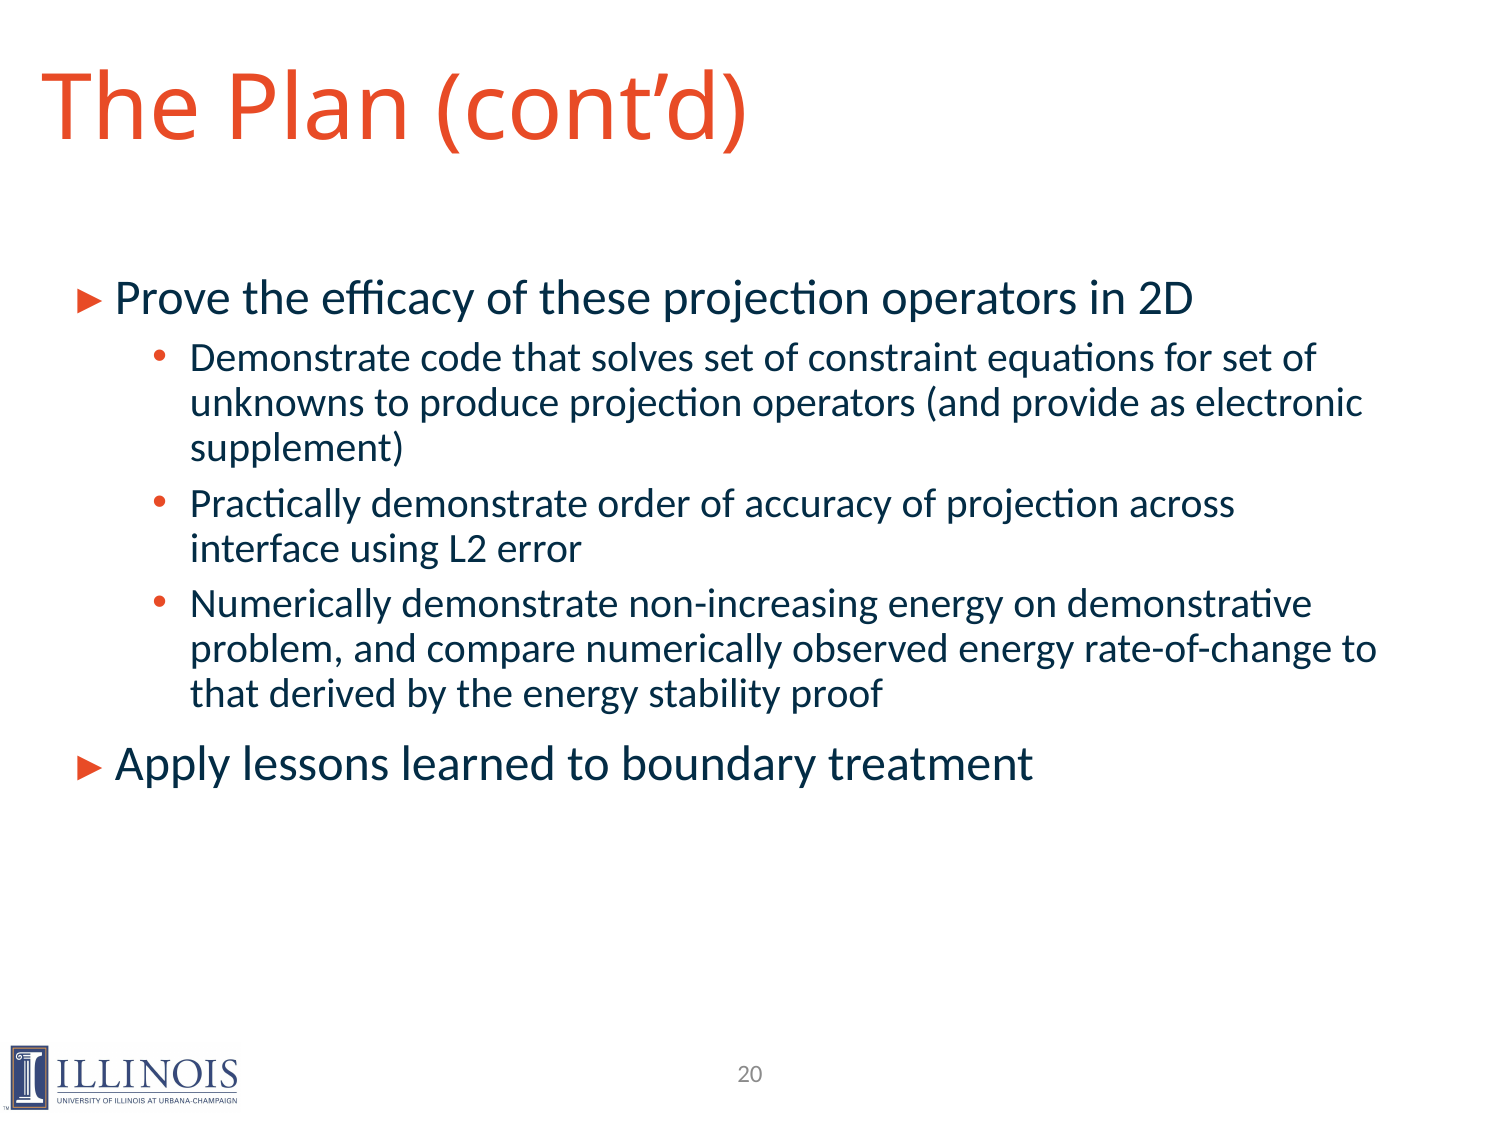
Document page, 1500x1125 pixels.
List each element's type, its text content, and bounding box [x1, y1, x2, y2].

text_box Prove the efficacy of these projection operators in 2D Demonstrate code that solves set of constraint equations for set of unknowns to produce projection operators (and provide as electronic supplement) Practically demonstrate order of accuracy of projection across interface using L2 error Numerically demonstrate non-increasing energy on demonstrative problem, and compare numerically observed energy rate-of-change to that derived by the energy stability proof Apply lessons learned to boundary treatment [62, 182, 1407, 1016]
title The Plan (cont’d) [26, 36, 1438, 183]
slide_number 20 [718, 1042, 782, 1103]
picture [0, 1042, 241, 1113]
